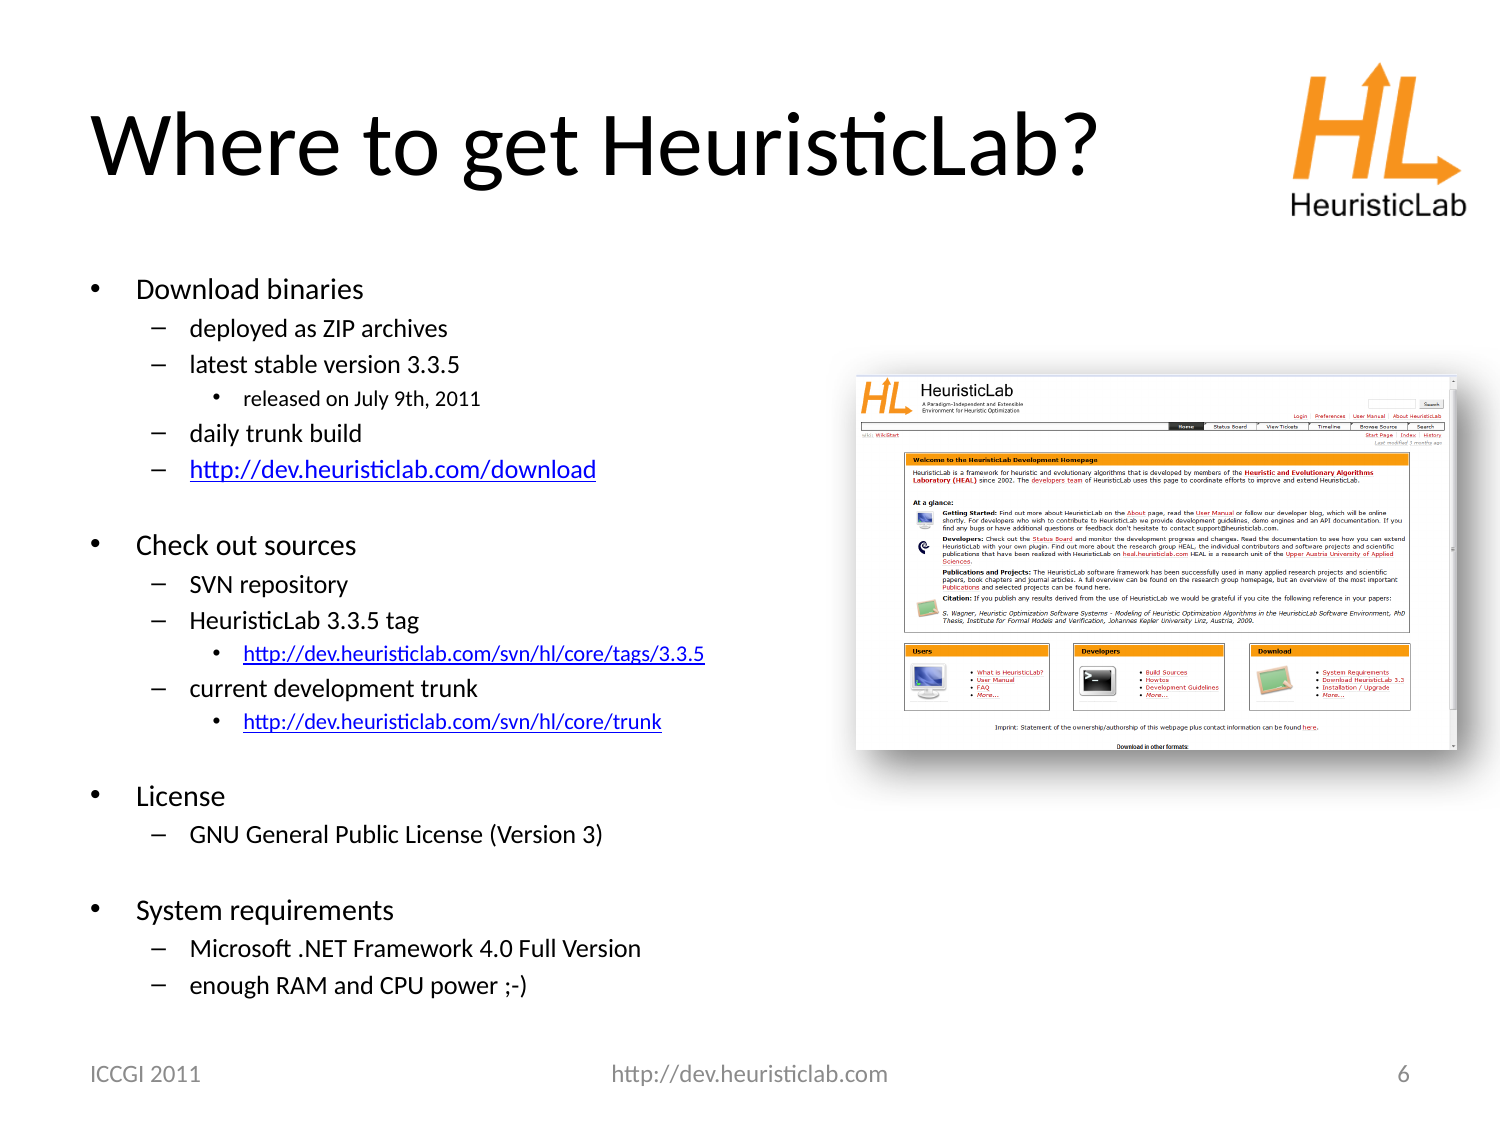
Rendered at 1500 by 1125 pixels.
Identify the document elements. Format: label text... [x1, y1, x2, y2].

list Download binaries deployed as ZIP archives latest stable version 3.3.5 released on July 9th, 2011 daily trunk build http://dev.heuristiclab.com/download Check out sources SVN repository HeuristicLab 3.3.5 tag http://dev.heuristiclab.com/svn/hl/core/tags/3.3.5 current development trunk http://dev.heuristiclab.com/svn/hl/core/trunk License GNU General Public License (Version 3) System requirements Microsoft .NET Framework 4.0 Full Version enough RAM and CPU power ;-) [75, 262, 857, 1012]
slide_number ICCGI 2011 [847, 375, 857, 765]
slide_number ICCGI 2011 [75, 1042, 425, 1103]
title Where to get HeuristicLab? [75, 45, 1282, 233]
picture [856, 374, 1457, 751]
footer http://dev.heuristiclab.com [512, 1042, 988, 1103]
slide_number 6 [1074, 1042, 1425, 1103]
picture [1281, 27, 1474, 244]
